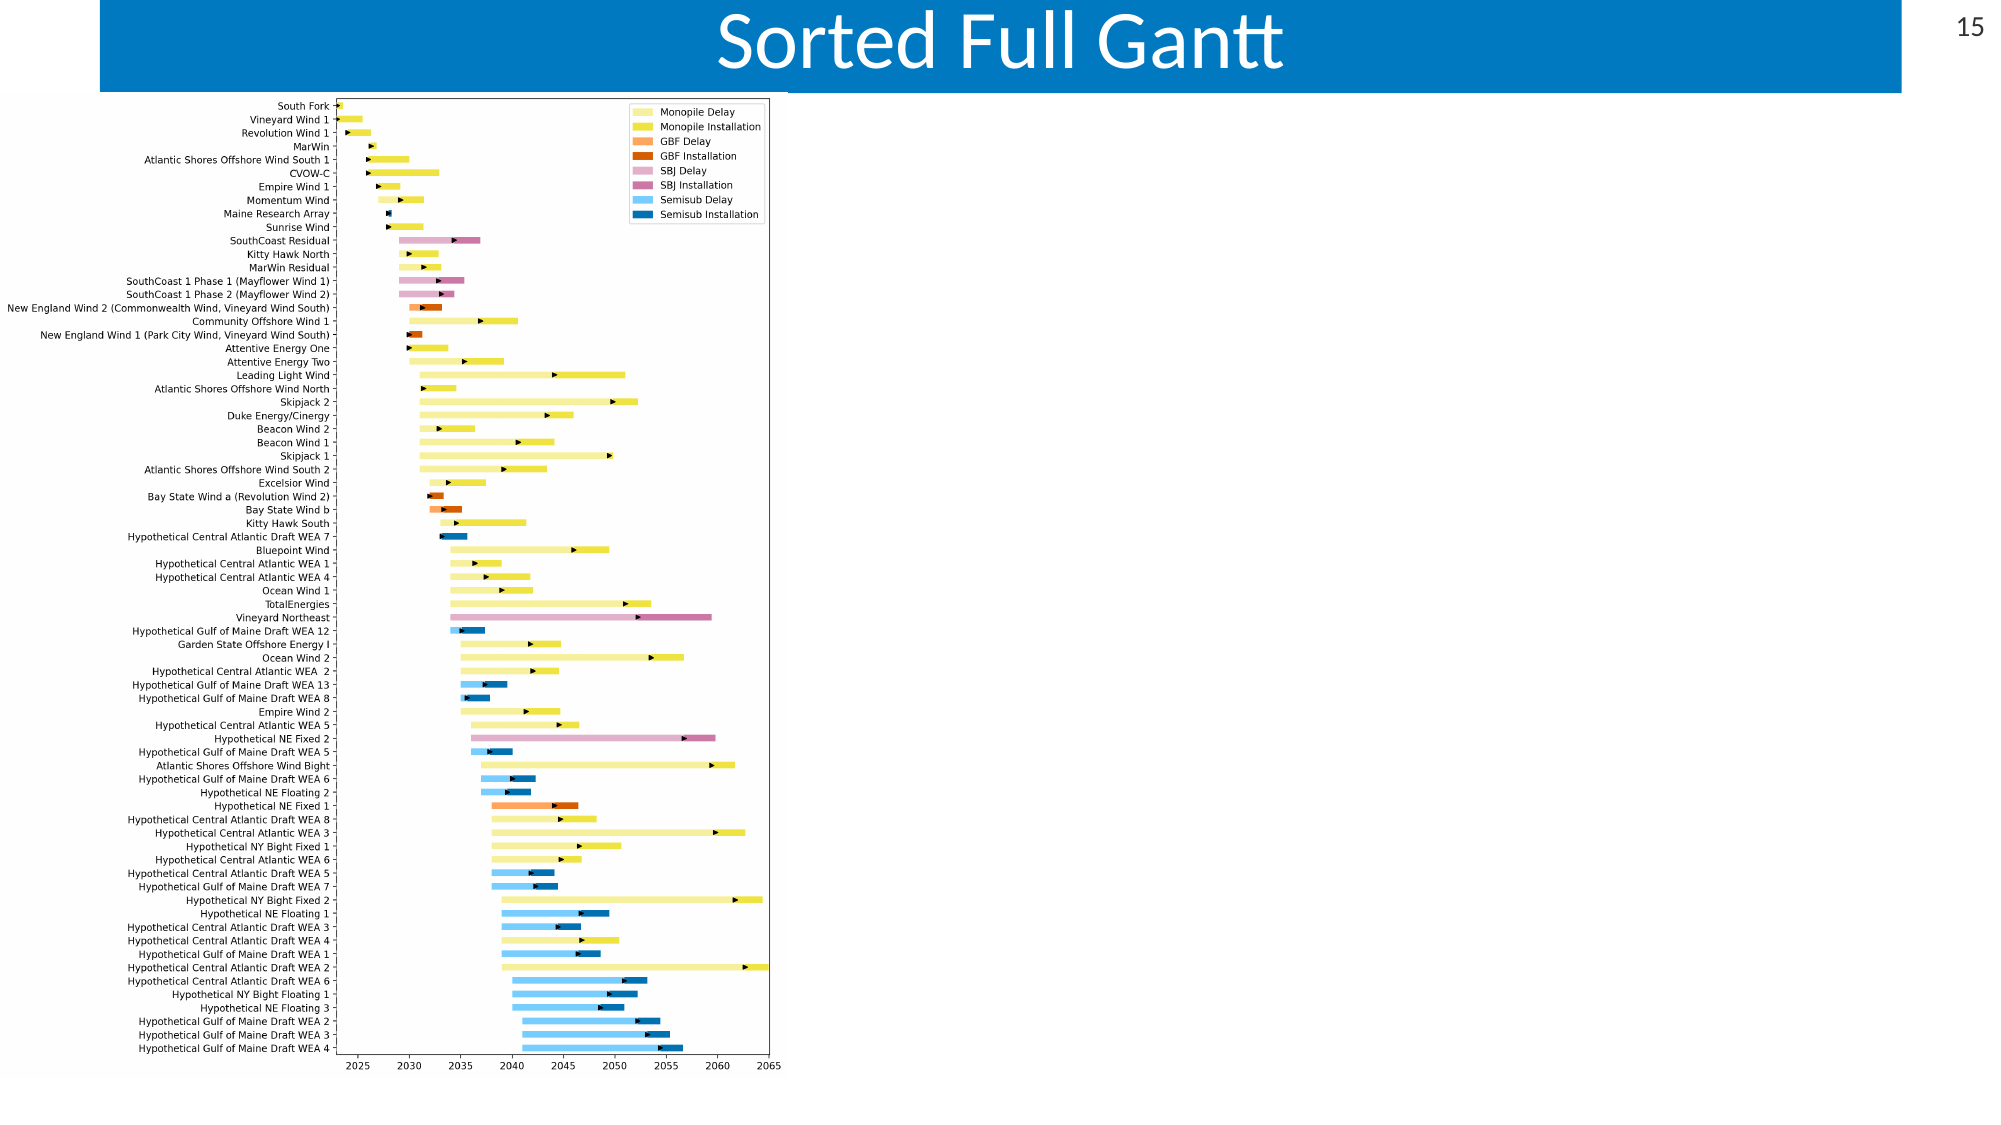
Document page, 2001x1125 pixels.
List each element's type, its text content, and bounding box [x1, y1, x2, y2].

title Sorted Full Gantt [99, 0, 1902, 94]
picture [0, 92, 788, 1078]
